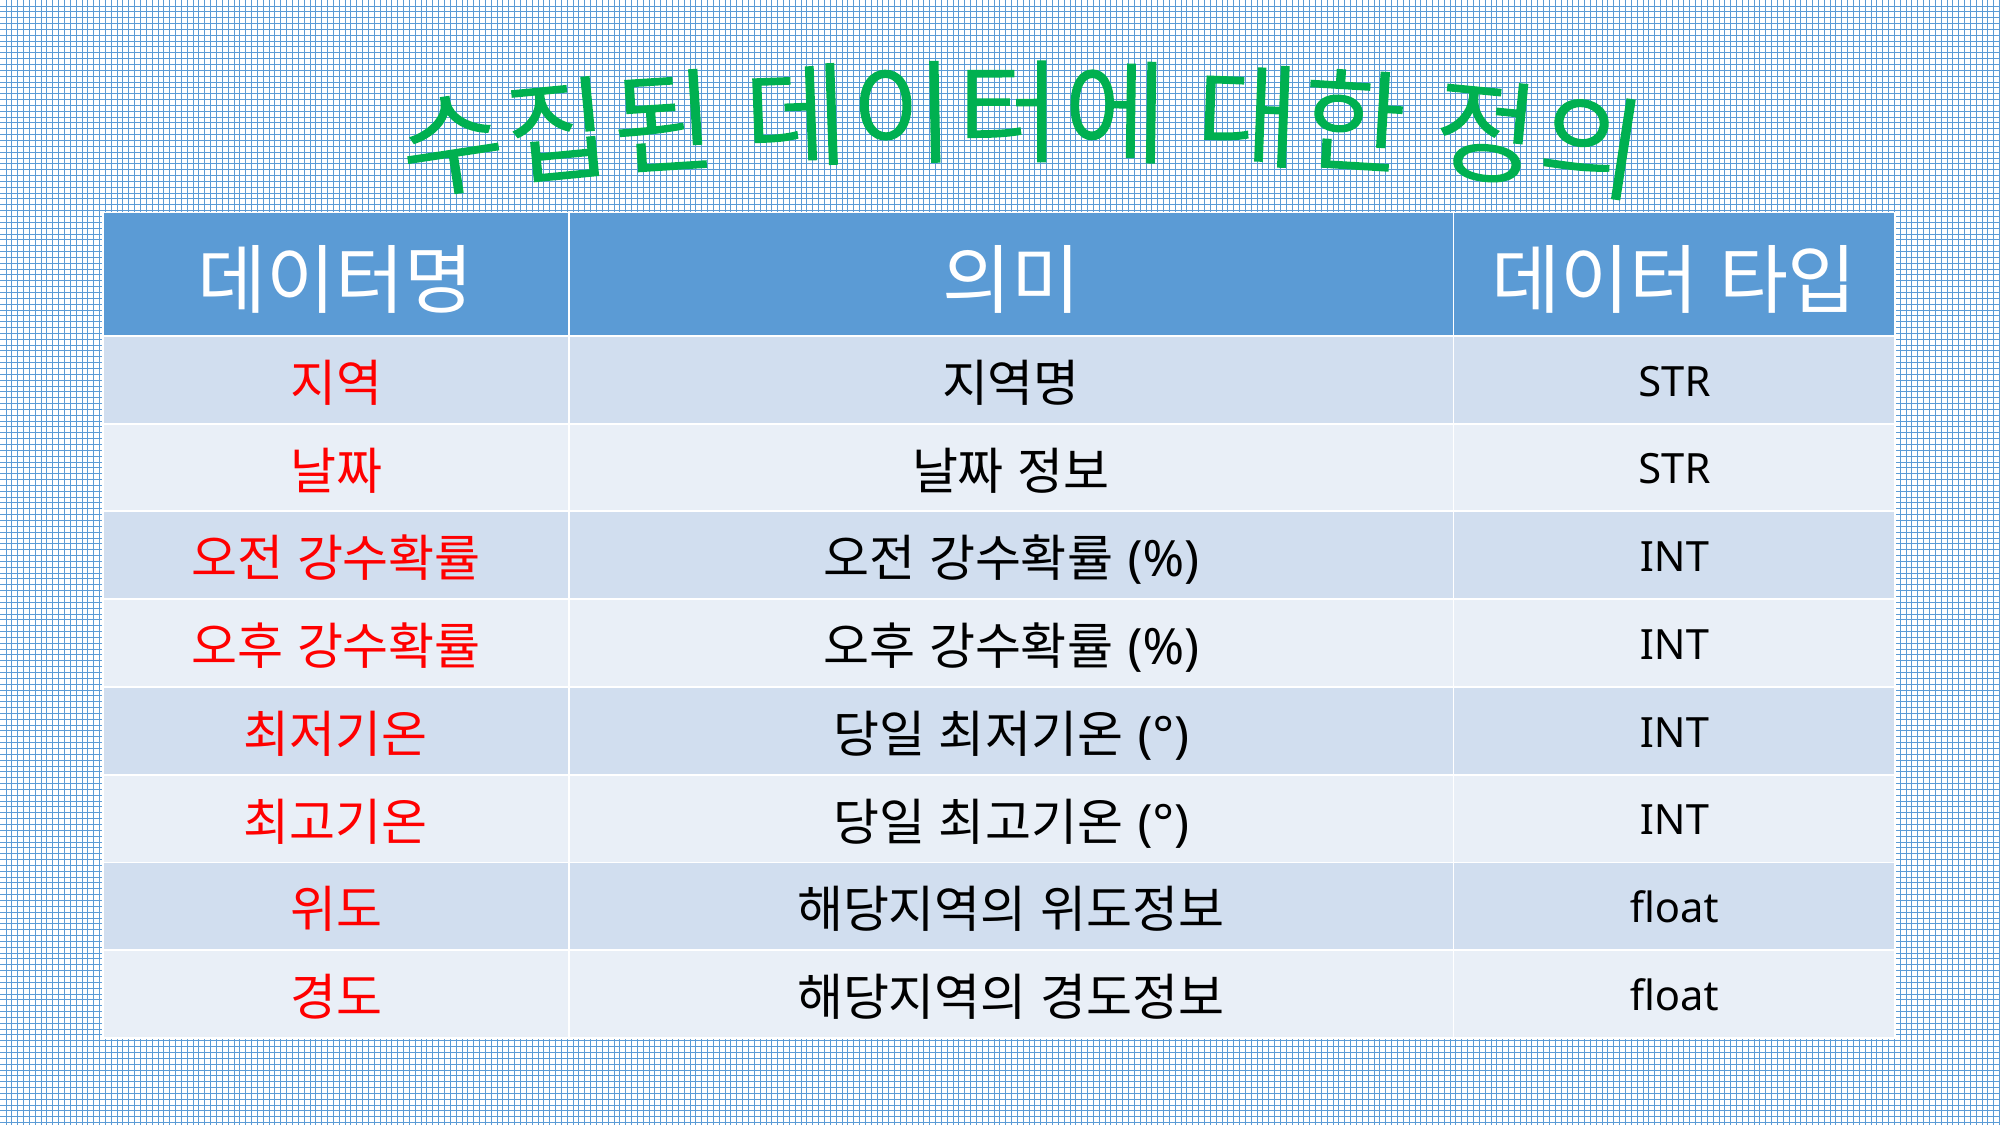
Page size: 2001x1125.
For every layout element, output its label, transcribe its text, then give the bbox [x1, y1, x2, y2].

table_cell 해당지역의 위도정보 [570, 863, 1453, 949]
table_cell 오후 강수확률 [104, 600, 568, 686]
table_cell STR [1454, 337, 1894, 423]
table_cell 해당지역의 경도정보 [570, 951, 1453, 1037]
table_cell 최저기온 [104, 688, 568, 774]
table_cell INT [1454, 688, 1894, 774]
table_header 데이터명 [104, 213, 568, 335]
table_cell 오후 강수확률(%) [570, 600, 1453, 686]
table_cell 오전 강수확률(%) [570, 512, 1453, 598]
table_cell INT [1454, 600, 1894, 686]
table_cell 당일 최저기온(°) [570, 688, 1453, 774]
table_cell 지역 [104, 337, 568, 423]
table_cell 경도 [104, 951, 568, 1037]
table_cell 당일 최고기온(°) [570, 776, 1453, 862]
table_cell INT [1454, 776, 1894, 862]
table_cell 위도 [104, 863, 568, 949]
table_cell INT [1454, 512, 1894, 598]
table_cell STR [1454, 425, 1894, 510]
table_cell float [1454, 863, 1894, 949]
table_cell 날짜 정보 [570, 425, 1453, 510]
table_cell 지역명 [570, 337, 1453, 423]
table_cell 날짜 [104, 425, 568, 510]
table_header 데이터 타입 [1454, 213, 1894, 335]
table_cell 최고기온 [104, 776, 568, 862]
table_header 의미 [570, 213, 1453, 335]
table_cell 오전 강수확률 [104, 512, 568, 598]
table_cell float [1454, 951, 1894, 1037]
